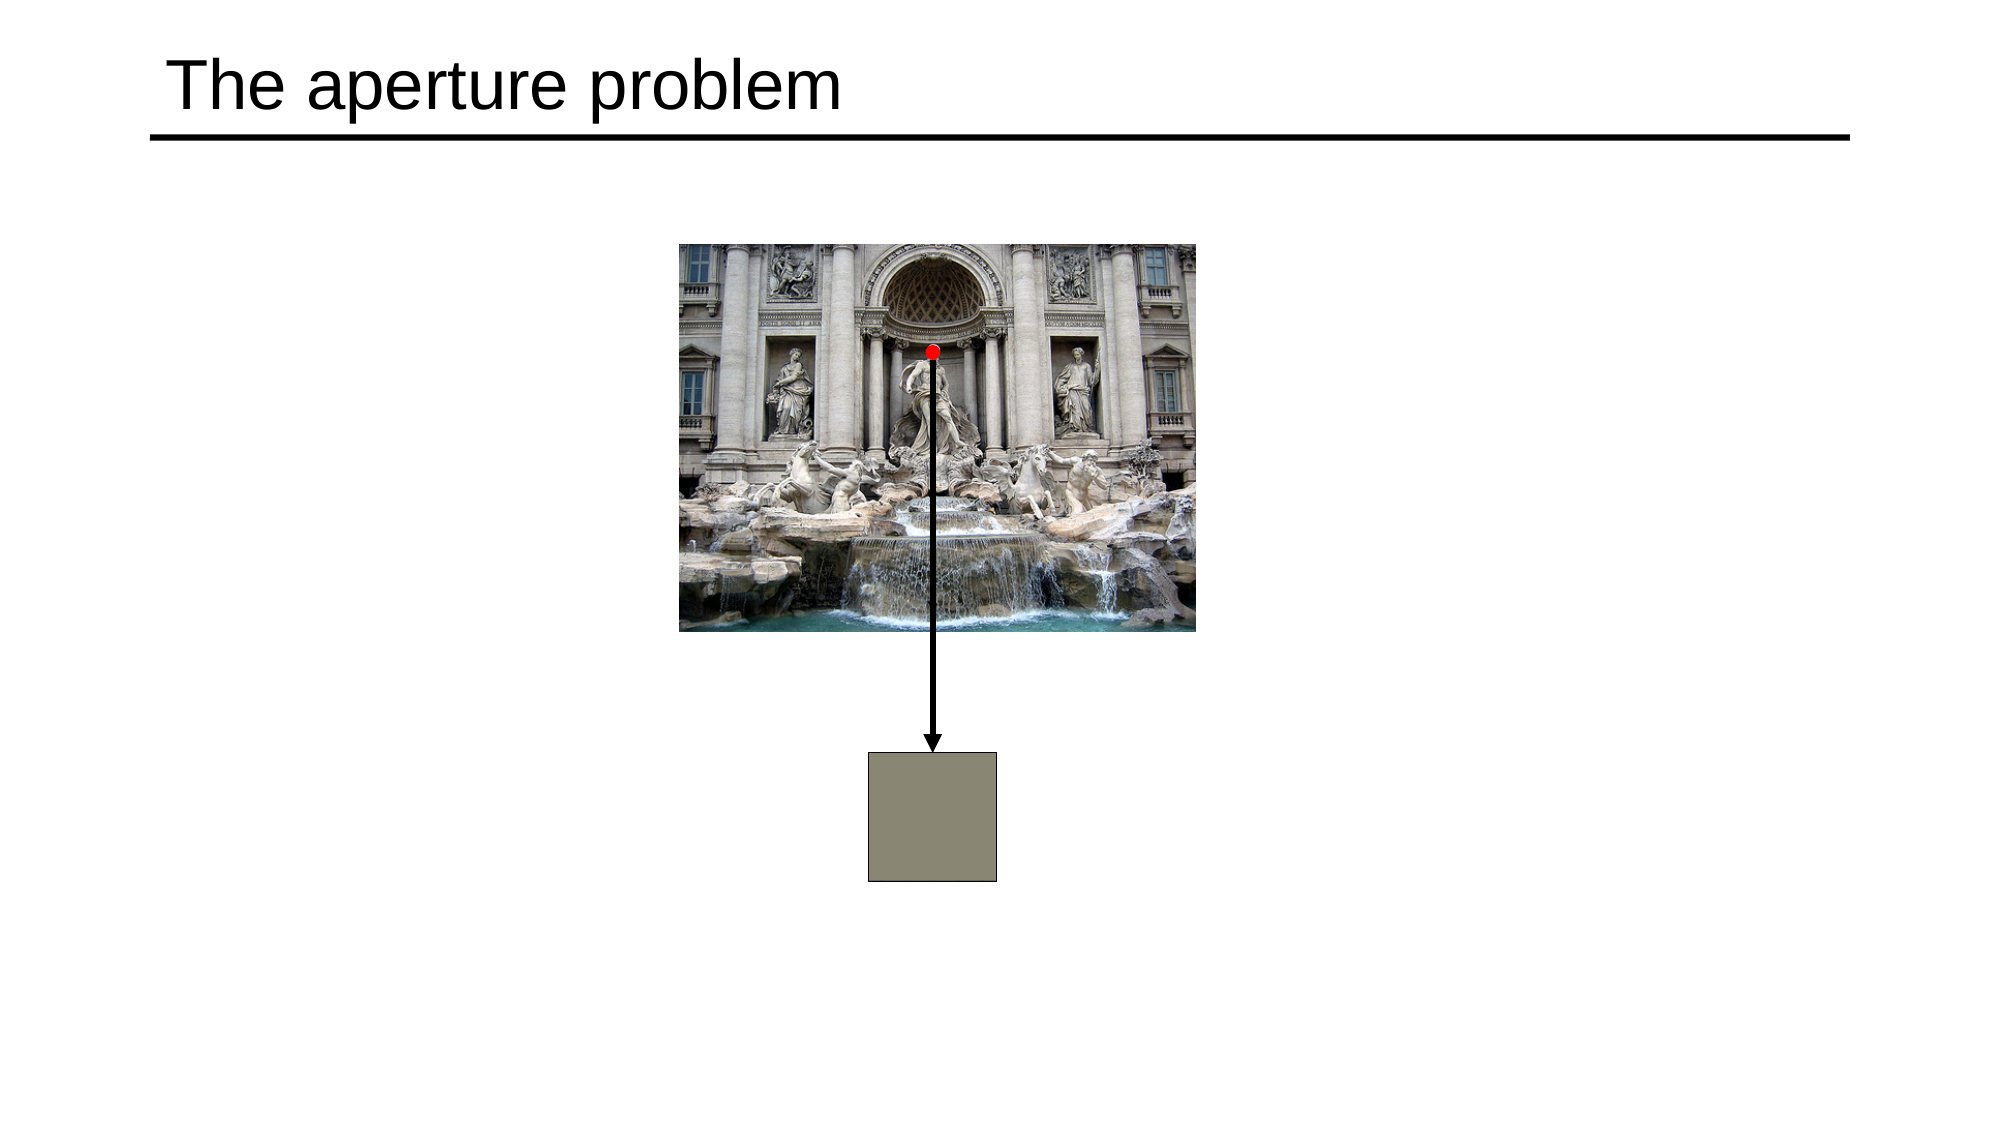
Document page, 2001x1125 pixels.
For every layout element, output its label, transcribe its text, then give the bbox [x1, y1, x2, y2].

picture [678, 244, 1196, 633]
picture [868, 752, 997, 882]
title The aperture problem [150, 12, 1850, 150]
